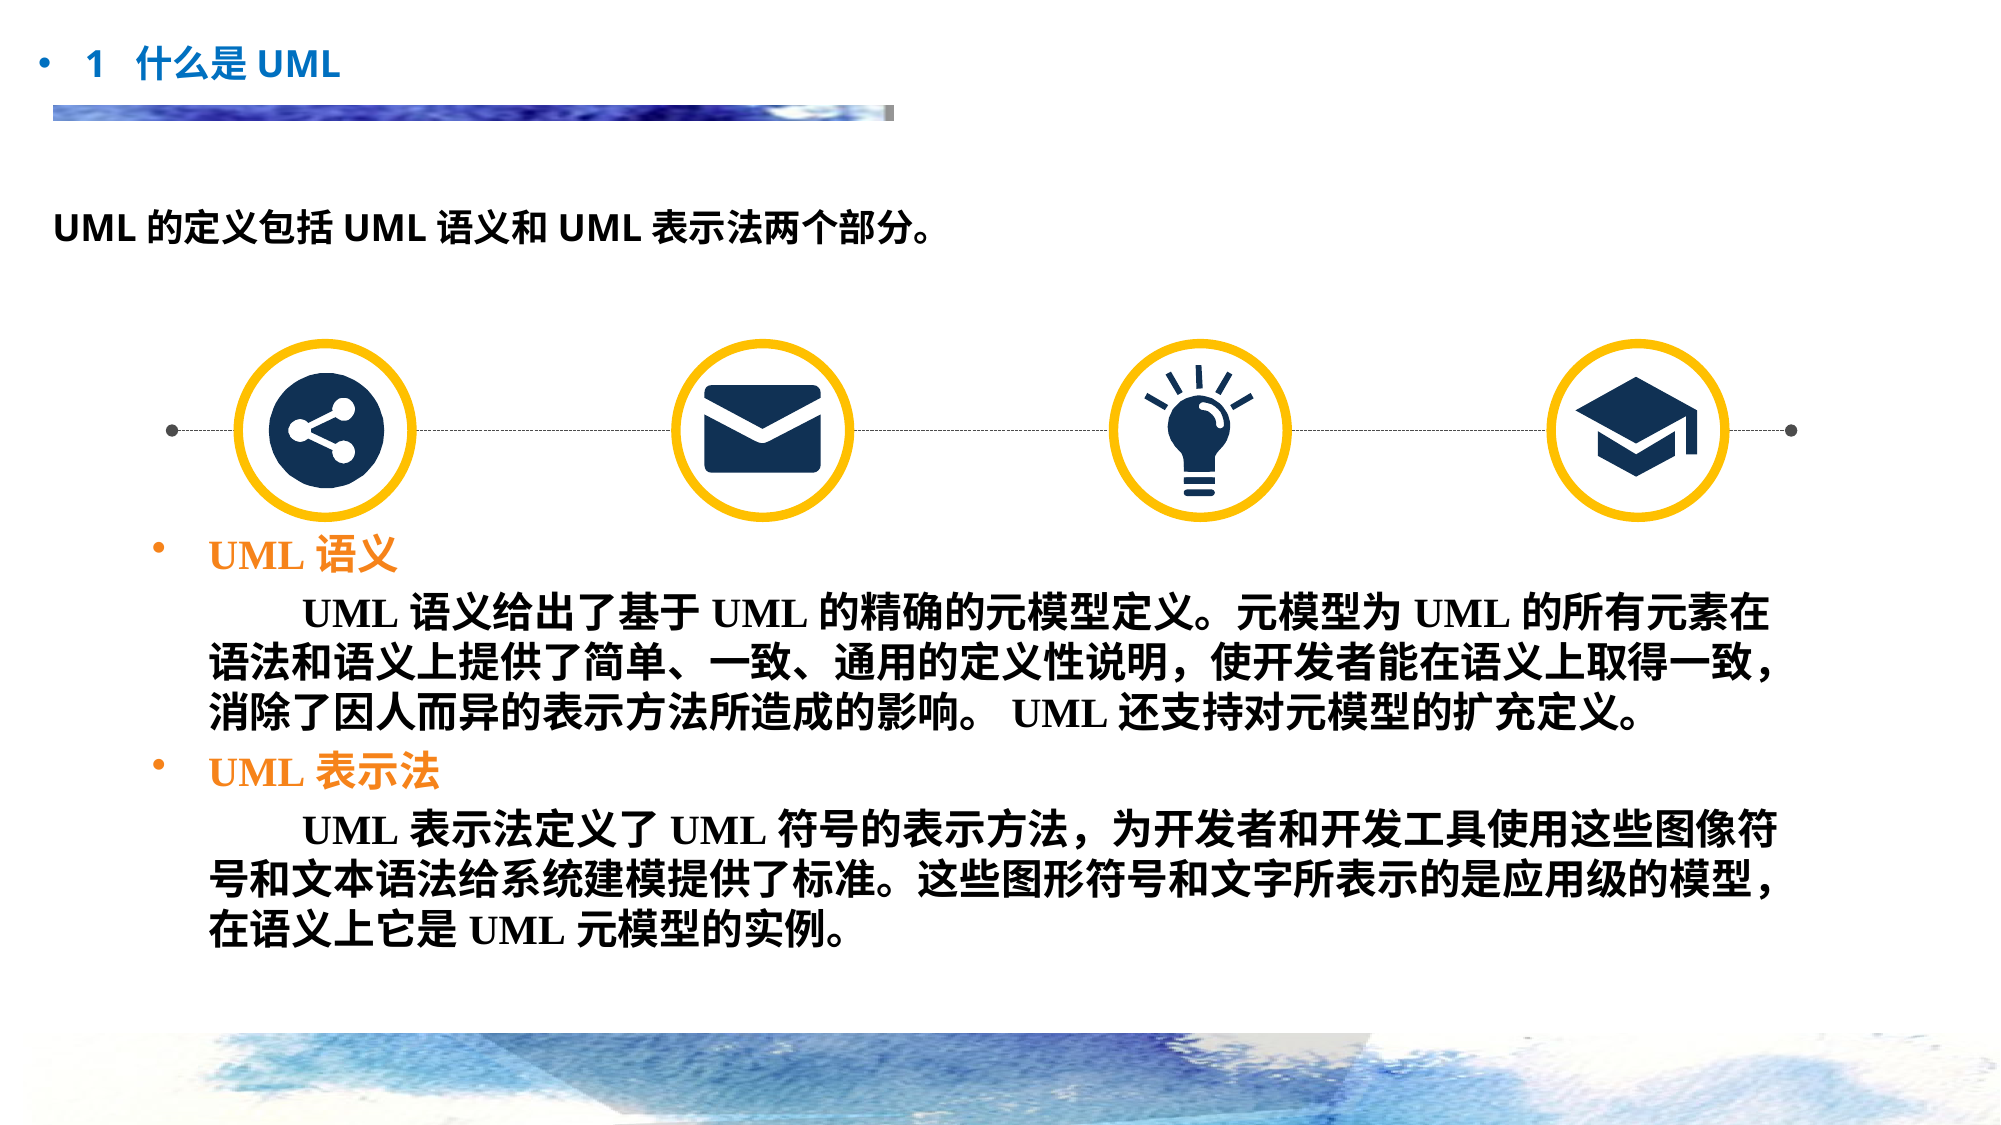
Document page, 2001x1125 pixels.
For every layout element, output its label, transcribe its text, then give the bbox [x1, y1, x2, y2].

text_box [268, 373, 385, 430]
text_box [704, 431, 821, 473]
text_box [674, 431, 851, 519]
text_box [1575, 376, 1698, 477]
text_box [1112, 431, 1289, 519]
picture [23, 1033, 2000, 1125]
text_box [704, 414, 735, 430]
text_box UML语义 UML语义给出了基于UML的精确的元模型定义。元模型为UML的所有元素在语法和语义上提供了简单、一致、通用的定义性说明，使开发者能在语义上取得一致，消除了因人而异的表示方法所造成的影响。UML还支持对元模型的扩充定义。 UML表示法 UML表示法定义了UML符号的表示方法，为开发者和开发工具使用这些图像符号和文本语法给系统建模提供了标准。这些图形符号和文字所表示的是应用级的模型，在语义上它是UML元模型的实例。 [137, 520, 1827, 961]
text_box [1550, 431, 1726, 519]
text_box 1 什么是UML [23, 10, 1105, 93]
text_box [1112, 342, 1289, 430]
text_box [1550, 342, 1726, 430]
text_box [237, 431, 413, 519]
text_box [268, 431, 385, 489]
text_box [674, 342, 851, 430]
picture [53, 105, 894, 121]
text_box [704, 385, 821, 429]
text_box UML的定义包括UML语义和UML表示法两个部分。 [37, 196, 967, 256]
text_box [237, 342, 413, 430]
text_box [790, 414, 821, 430]
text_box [1144, 364, 1254, 497]
